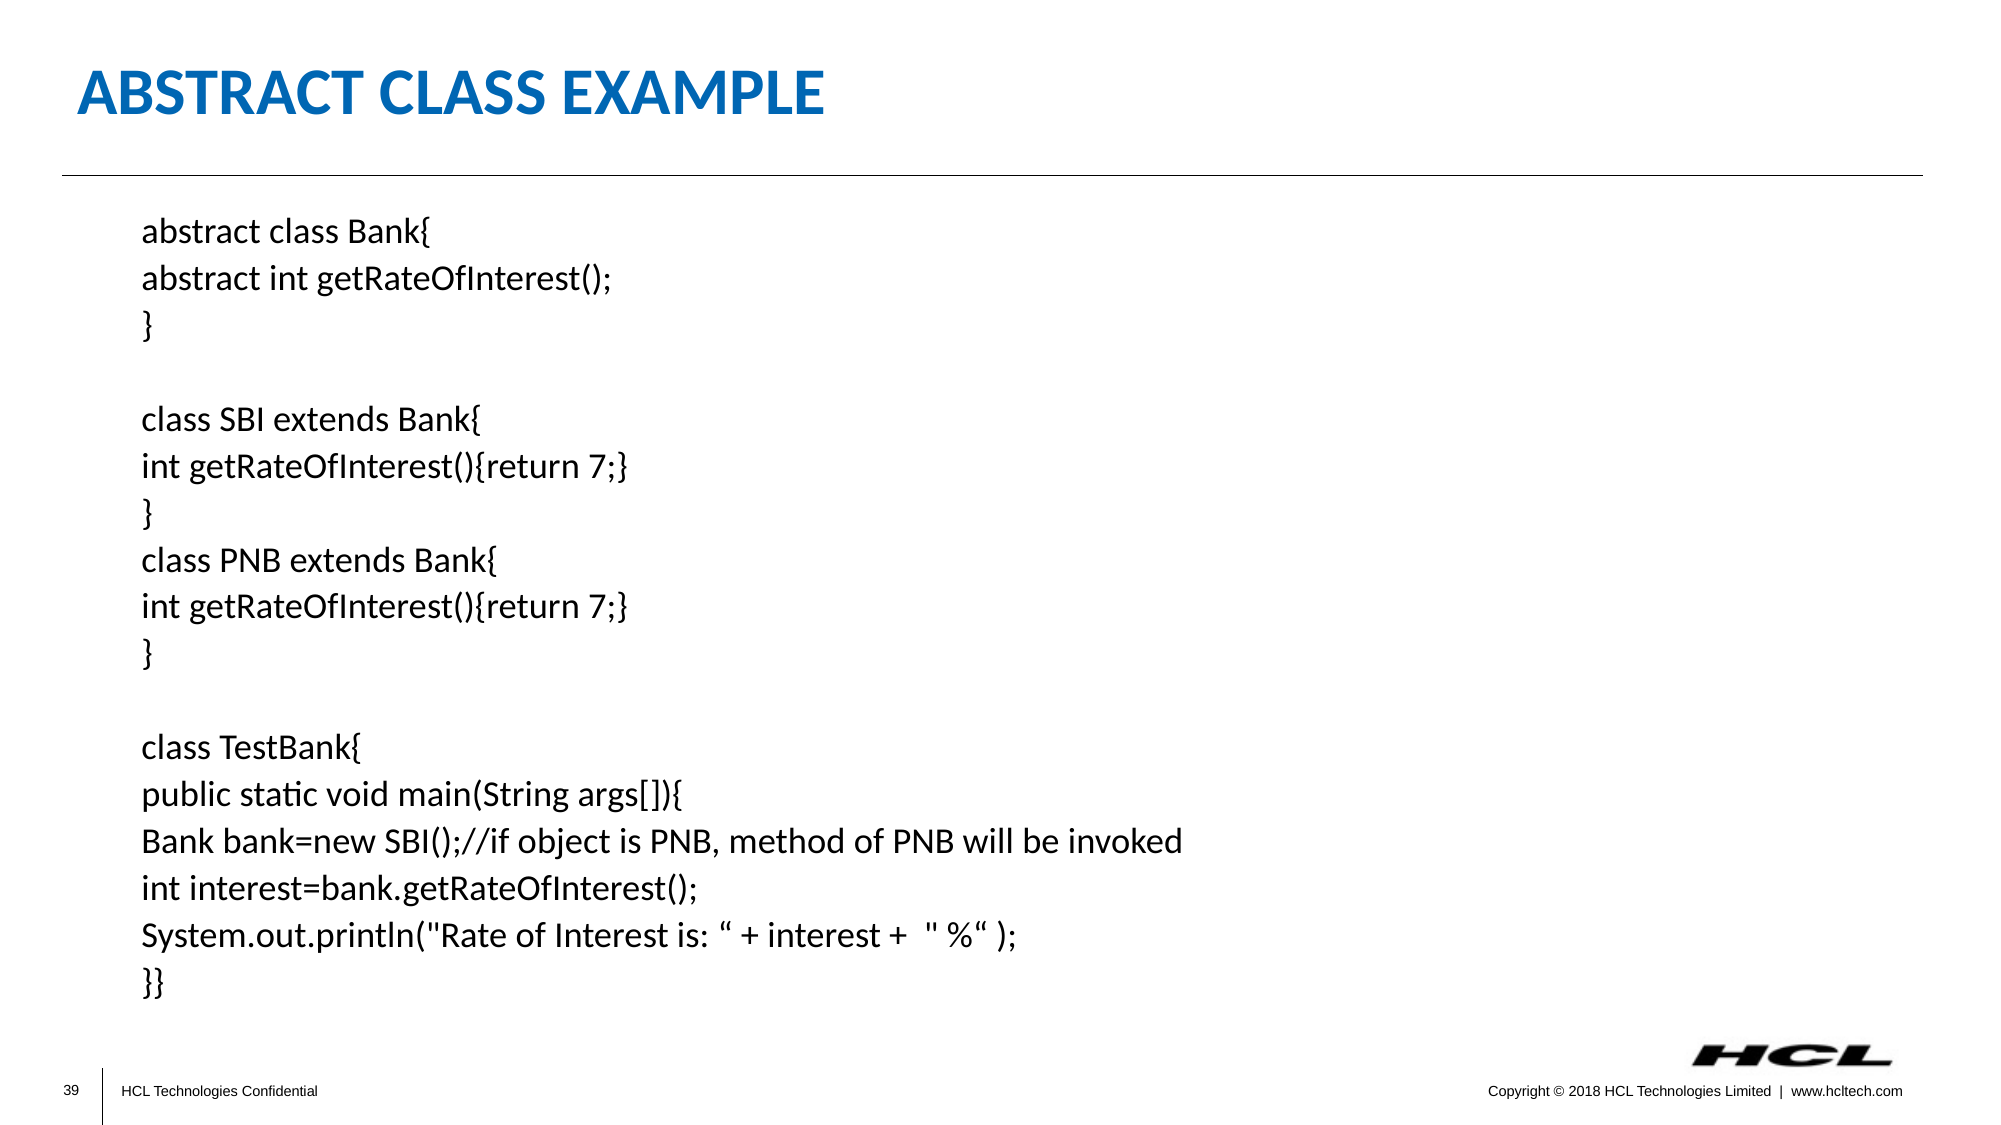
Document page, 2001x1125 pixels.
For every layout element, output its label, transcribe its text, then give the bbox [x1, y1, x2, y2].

title Abstract Class Example [62, 42, 1781, 144]
picture [1660, 1024, 1924, 1080]
list abstract class Bank{ abstract int getRateOfInterest(); } class SBI extends Bank{ int getRateOfInterest(){return 7;} } class PNB extends Bank{ int getRateOfInterest(){return 7;} } class TestBank{ public static void main(String args[]){ Bank bank=new SBI();//if object is PNB, method of PNB will be invoked int interest=bank.getRateOfInterest(); System.out.println("Rate of Interest is: “ + interest + " %“ ); }} [62, 204, 1924, 1014]
